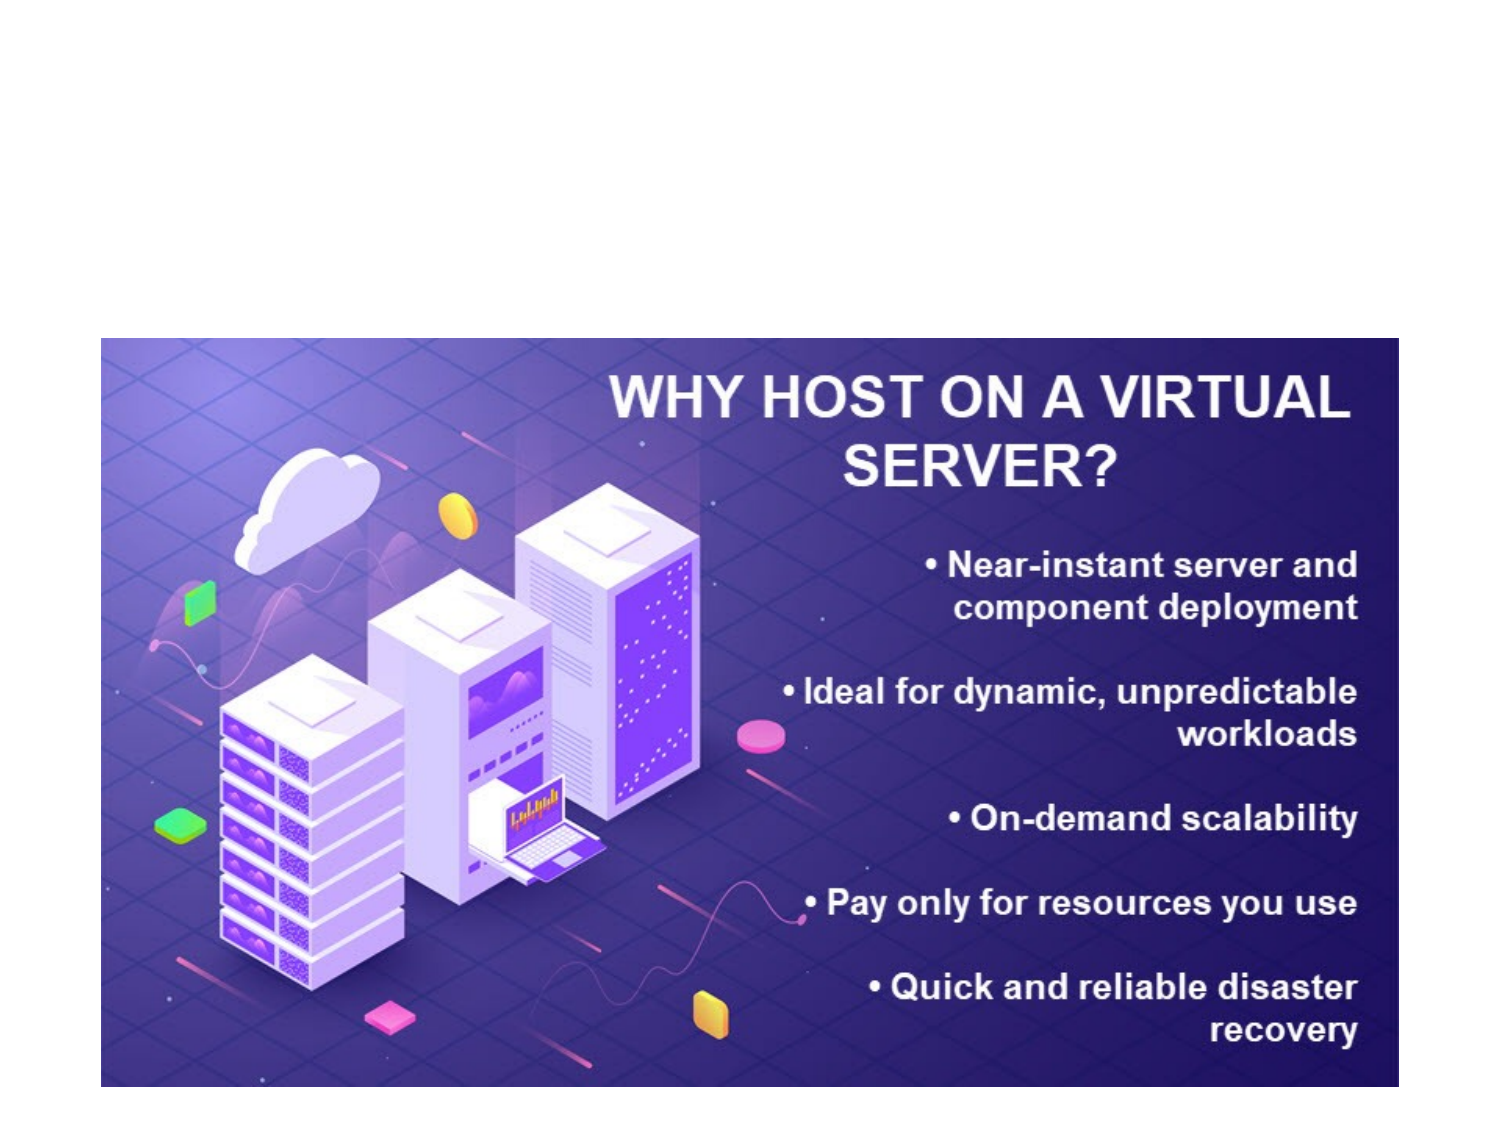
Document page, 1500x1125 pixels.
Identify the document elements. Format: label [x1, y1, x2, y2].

picture [101, 337, 1399, 1087]
